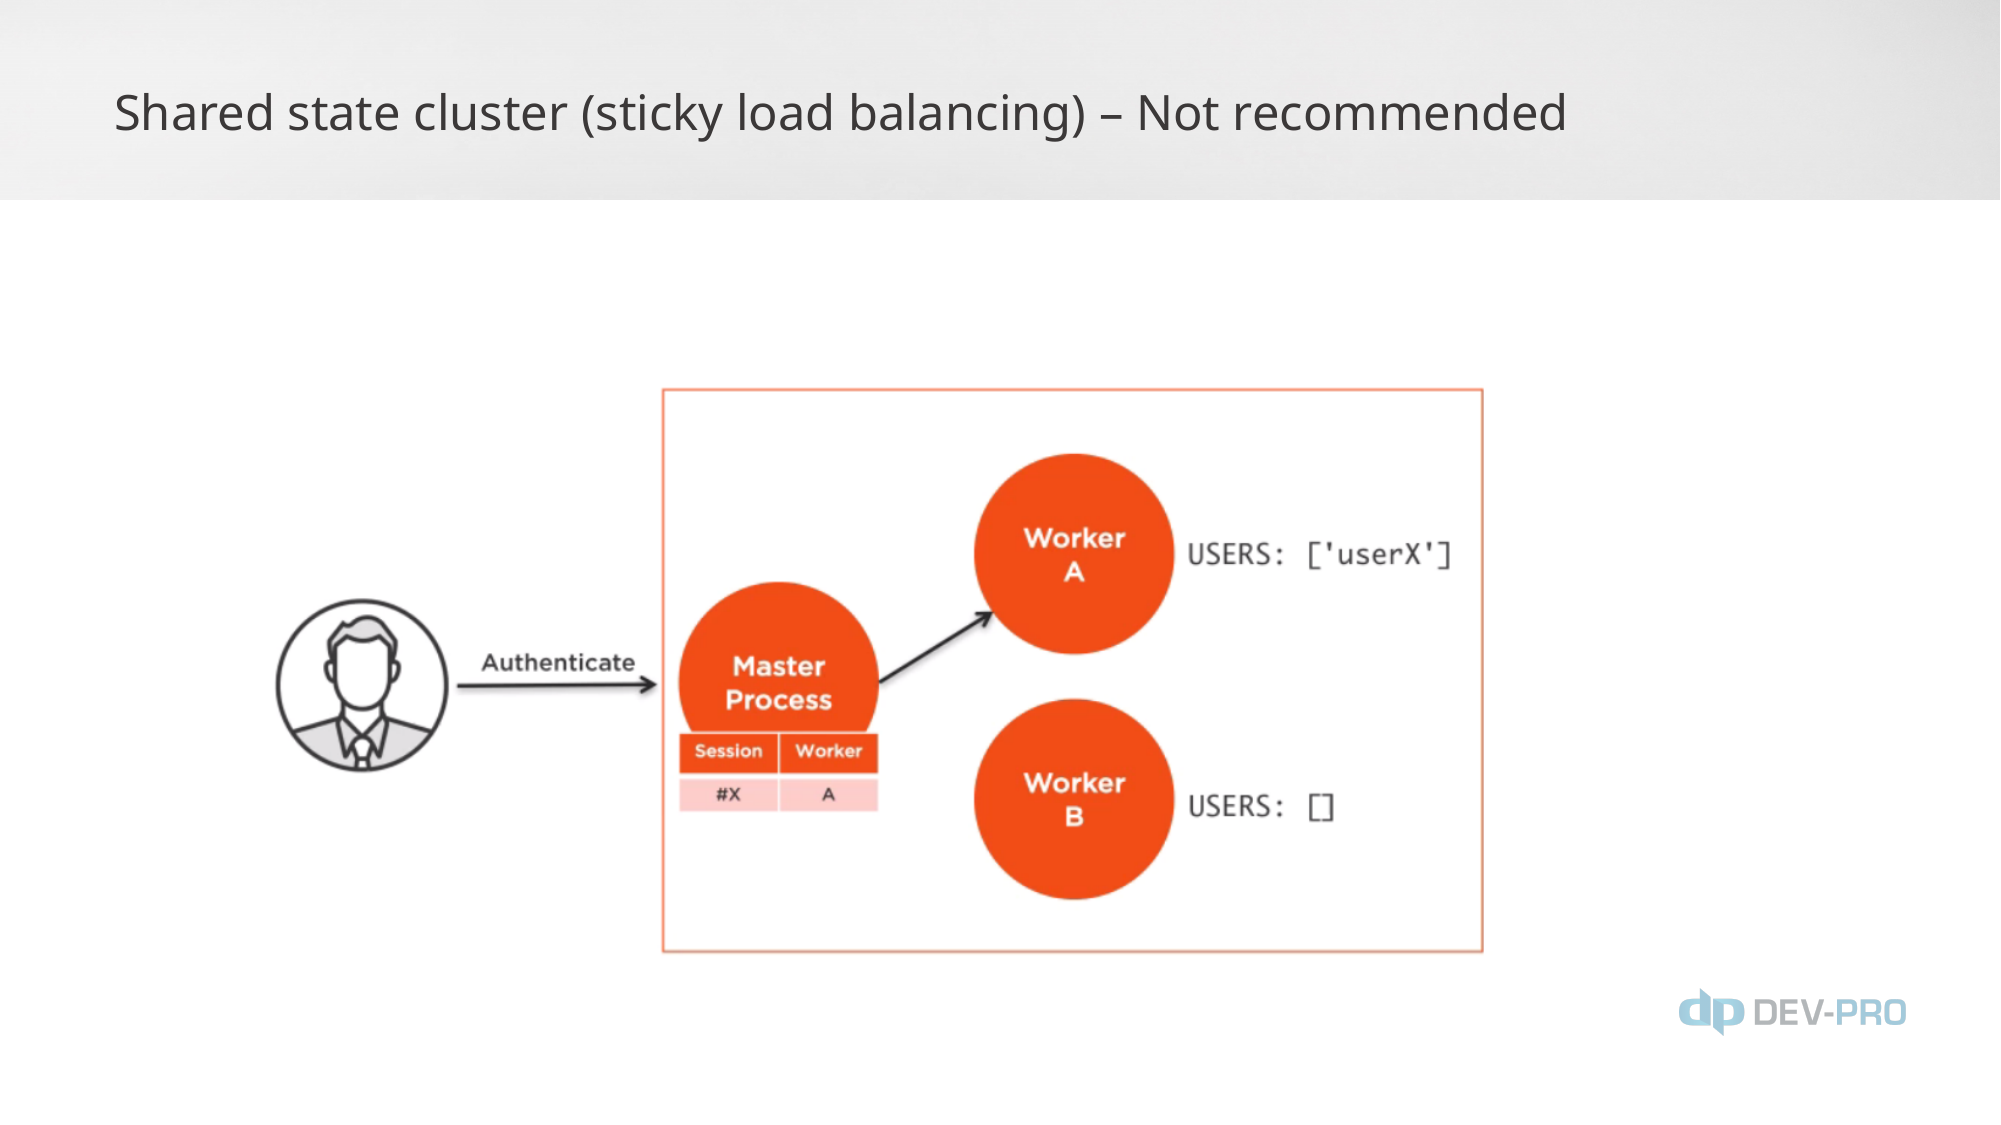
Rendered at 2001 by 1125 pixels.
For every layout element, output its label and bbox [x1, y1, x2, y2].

picture [0, 0, 2000, 200]
picture [199, 274, 1651, 1055]
picture [1679, 988, 1906, 1036]
